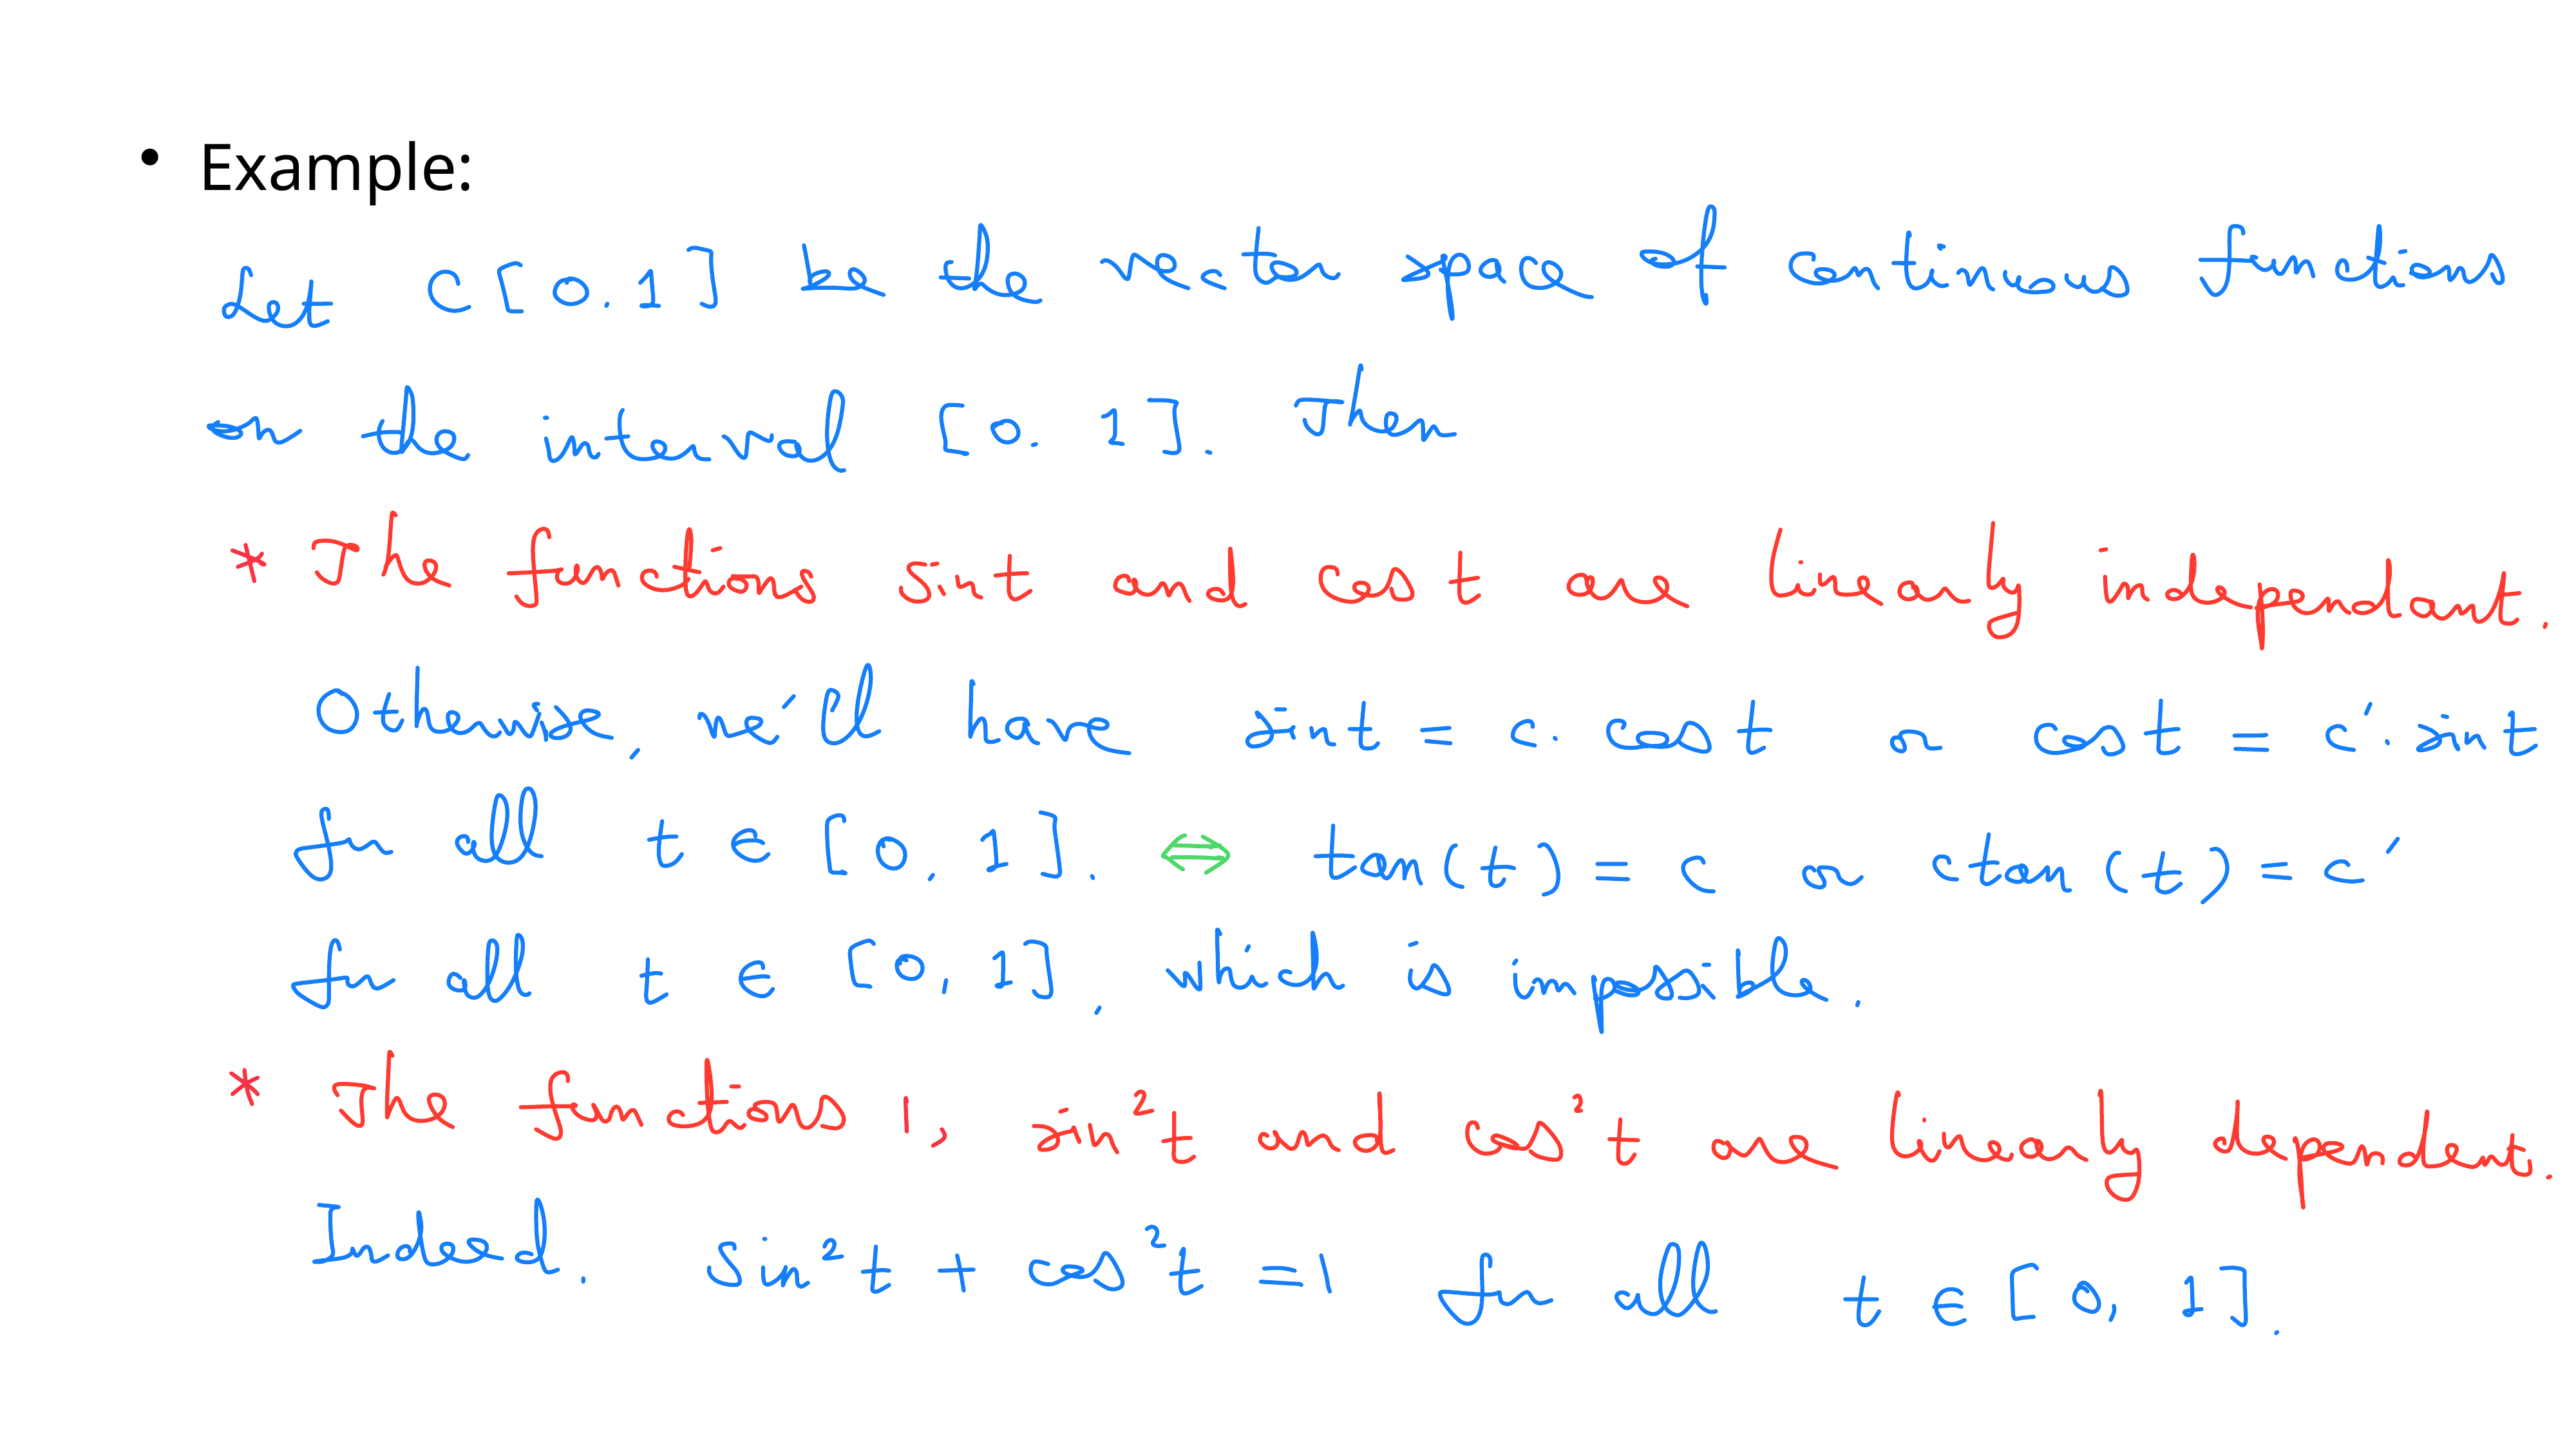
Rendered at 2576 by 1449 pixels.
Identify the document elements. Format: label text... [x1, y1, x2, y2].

list Example: [133, 120, 2443, 1343]
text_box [208, 205, 2551, 1334]
